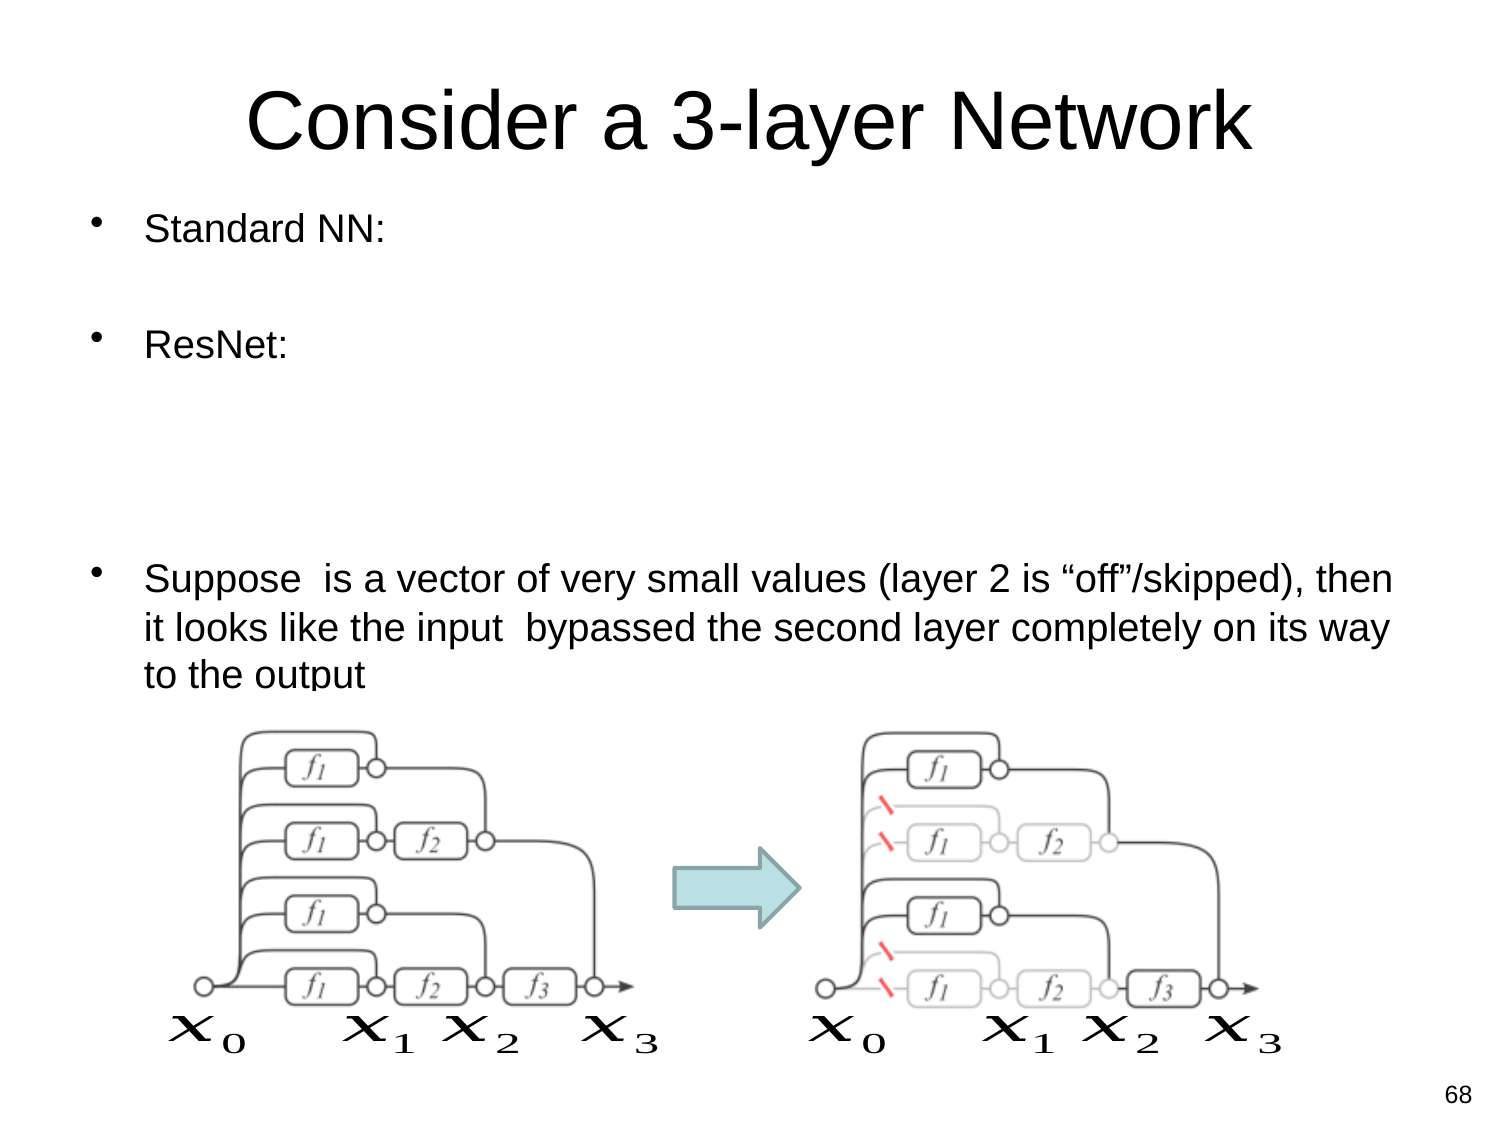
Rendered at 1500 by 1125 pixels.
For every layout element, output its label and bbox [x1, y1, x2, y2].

slide_number [1137, 1070, 1488, 1112]
text_box [672, 846, 773, 930]
title [74, 44, 1426, 188]
picture [167, 691, 652, 1027]
picture [773, 696, 1282, 1022]
